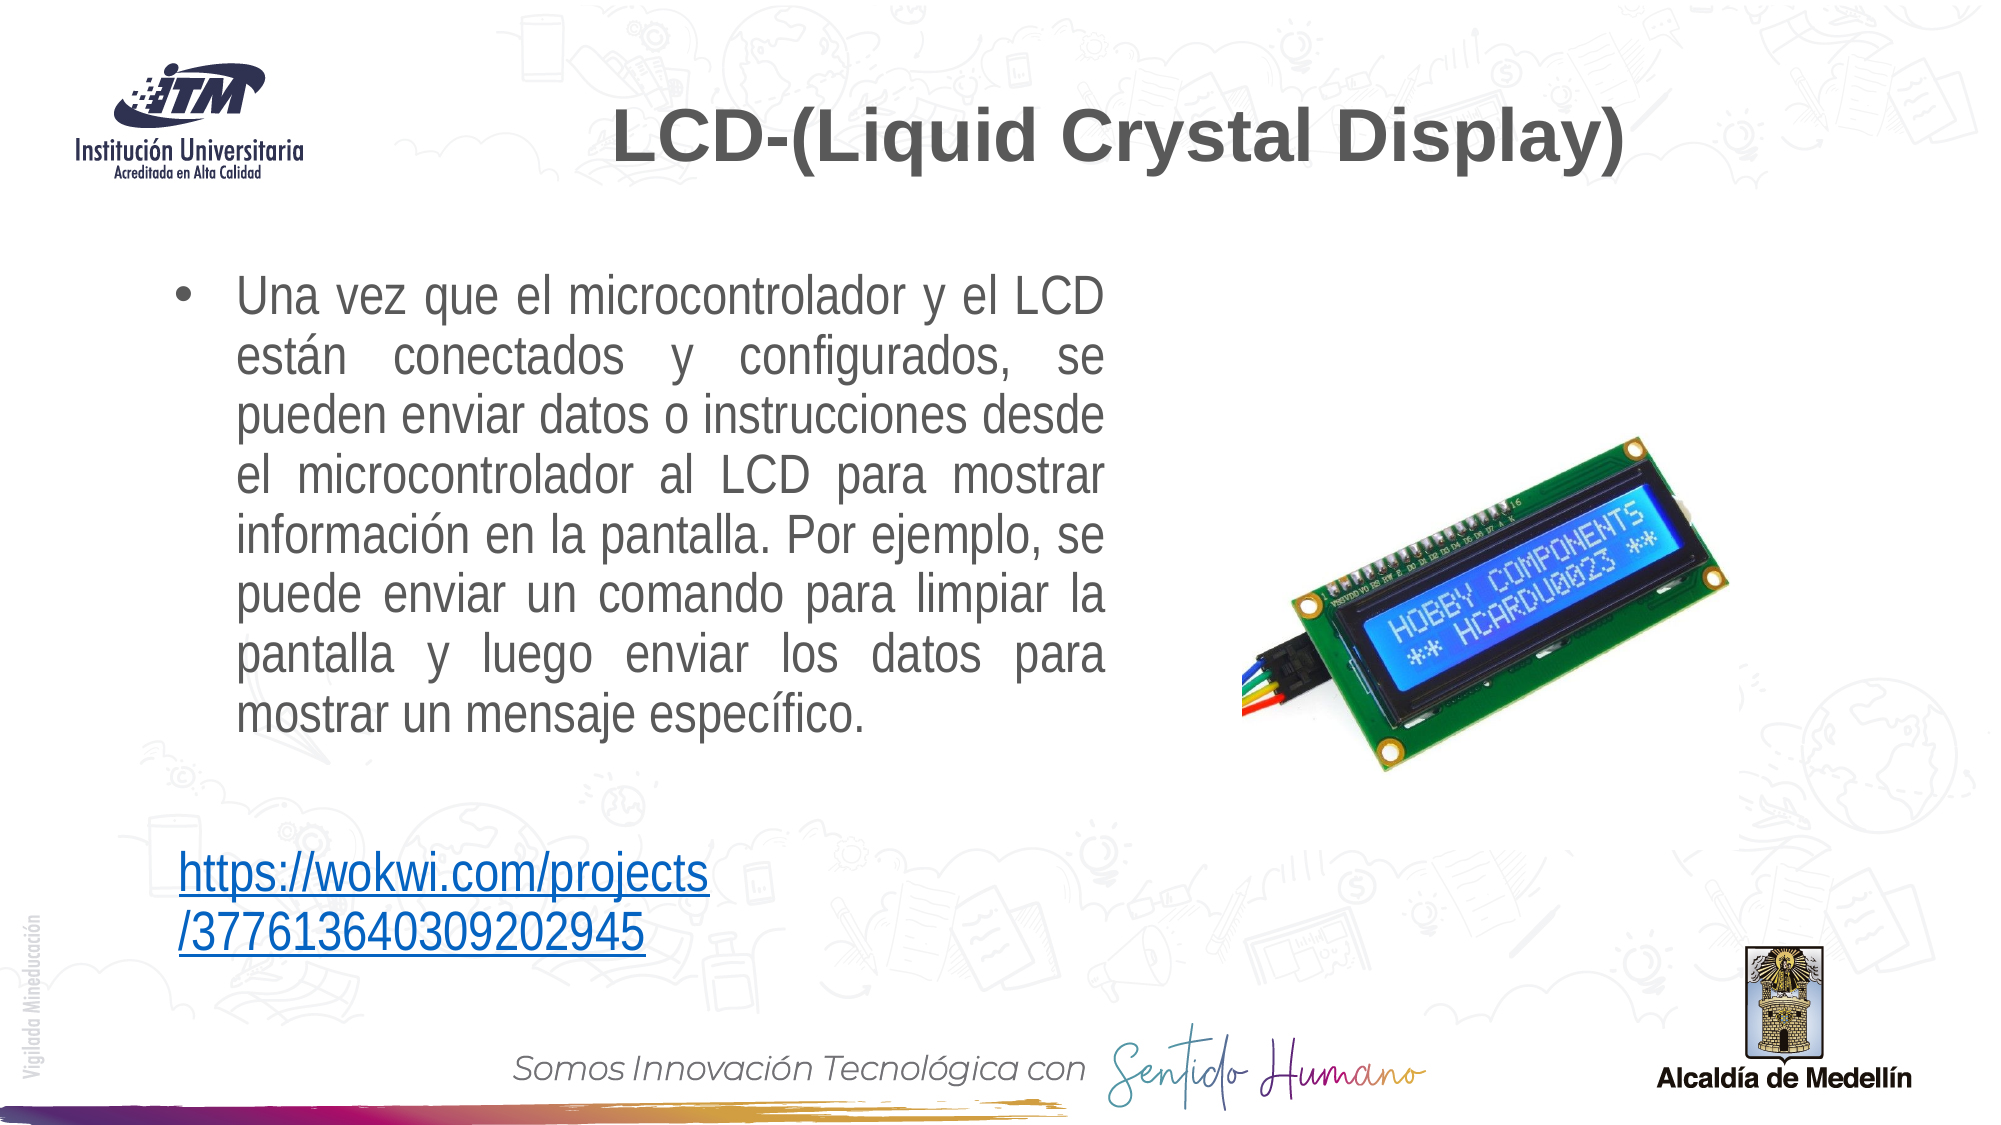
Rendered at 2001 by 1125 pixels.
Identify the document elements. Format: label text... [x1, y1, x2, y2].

picture [0, 0, 2001, 1125]
list Una vez que el microcontrolador y el LCD están conectados y configurados, se pueden enviar datos o instrucciones desde el microcontrolador al LCD para mostrar información en la pantalla. Por ejemplo, se puede enviar un comando para limpiar la pantalla y luego enviar los datos para mostrar un mensaje específico. https://wokwi.com/projects/377613640309202945 [125, 259, 1122, 987]
title LCD-(Liquid Crystal Display) [350, 67, 1889, 207]
